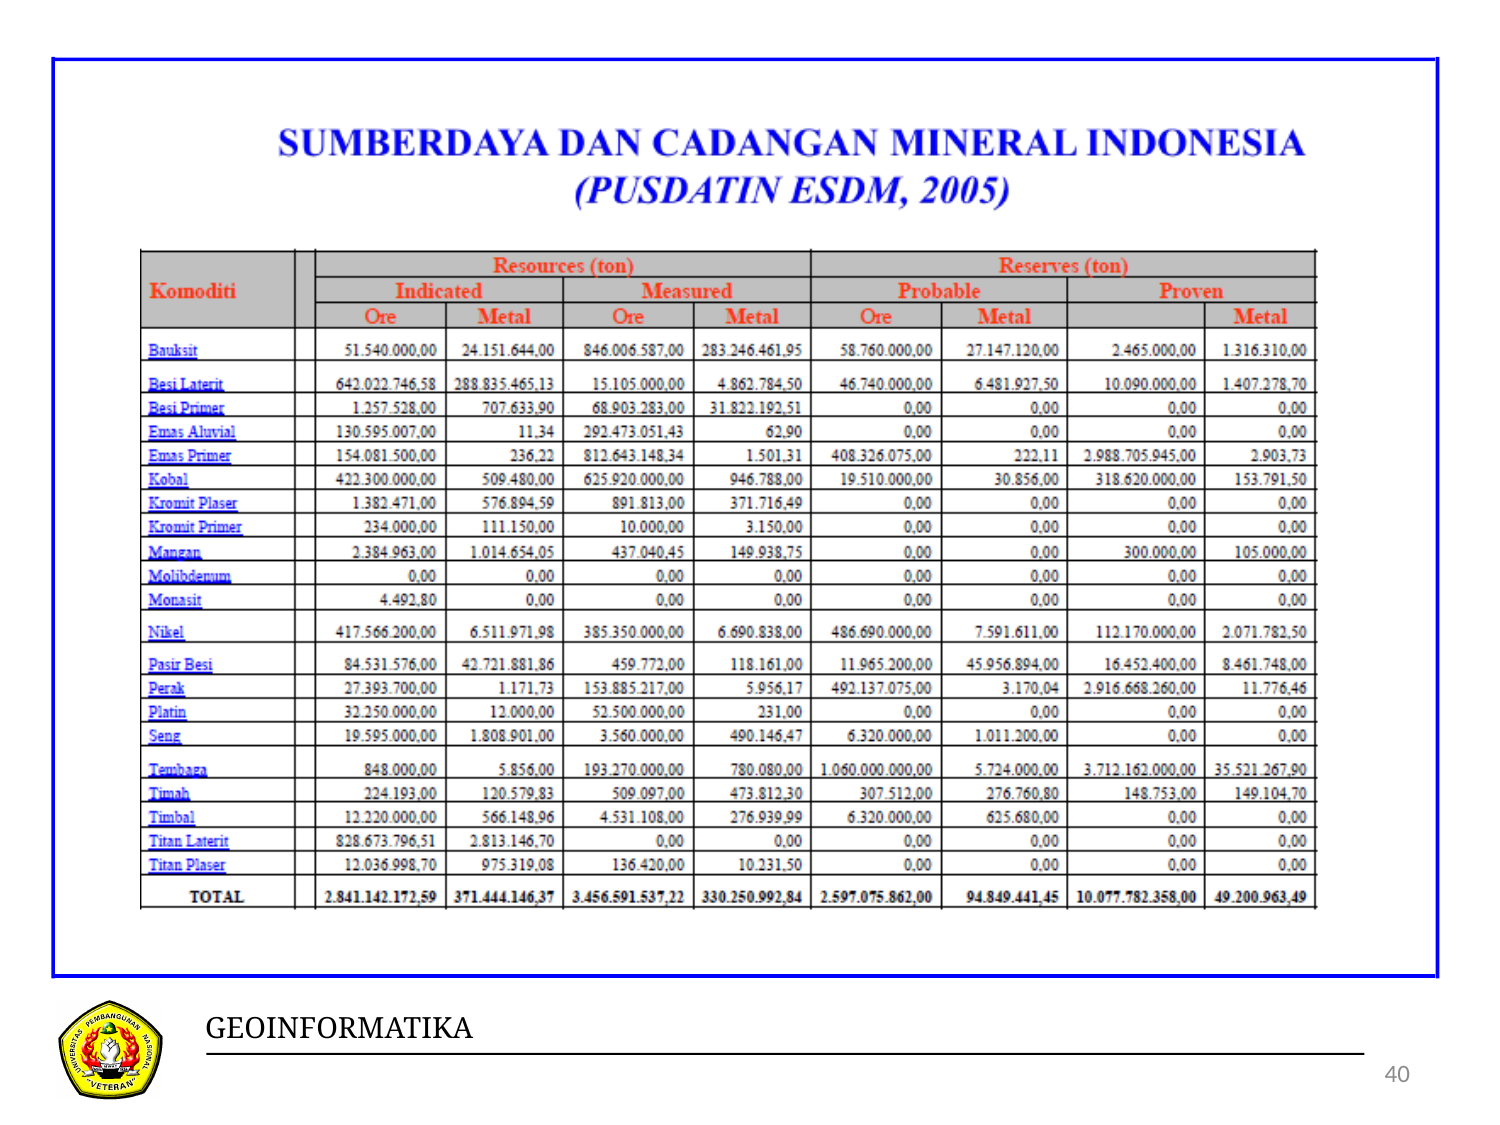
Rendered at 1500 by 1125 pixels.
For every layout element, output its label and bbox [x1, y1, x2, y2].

text_box [52, 56, 1438, 1100]
picture [140, 93, 1396, 920]
